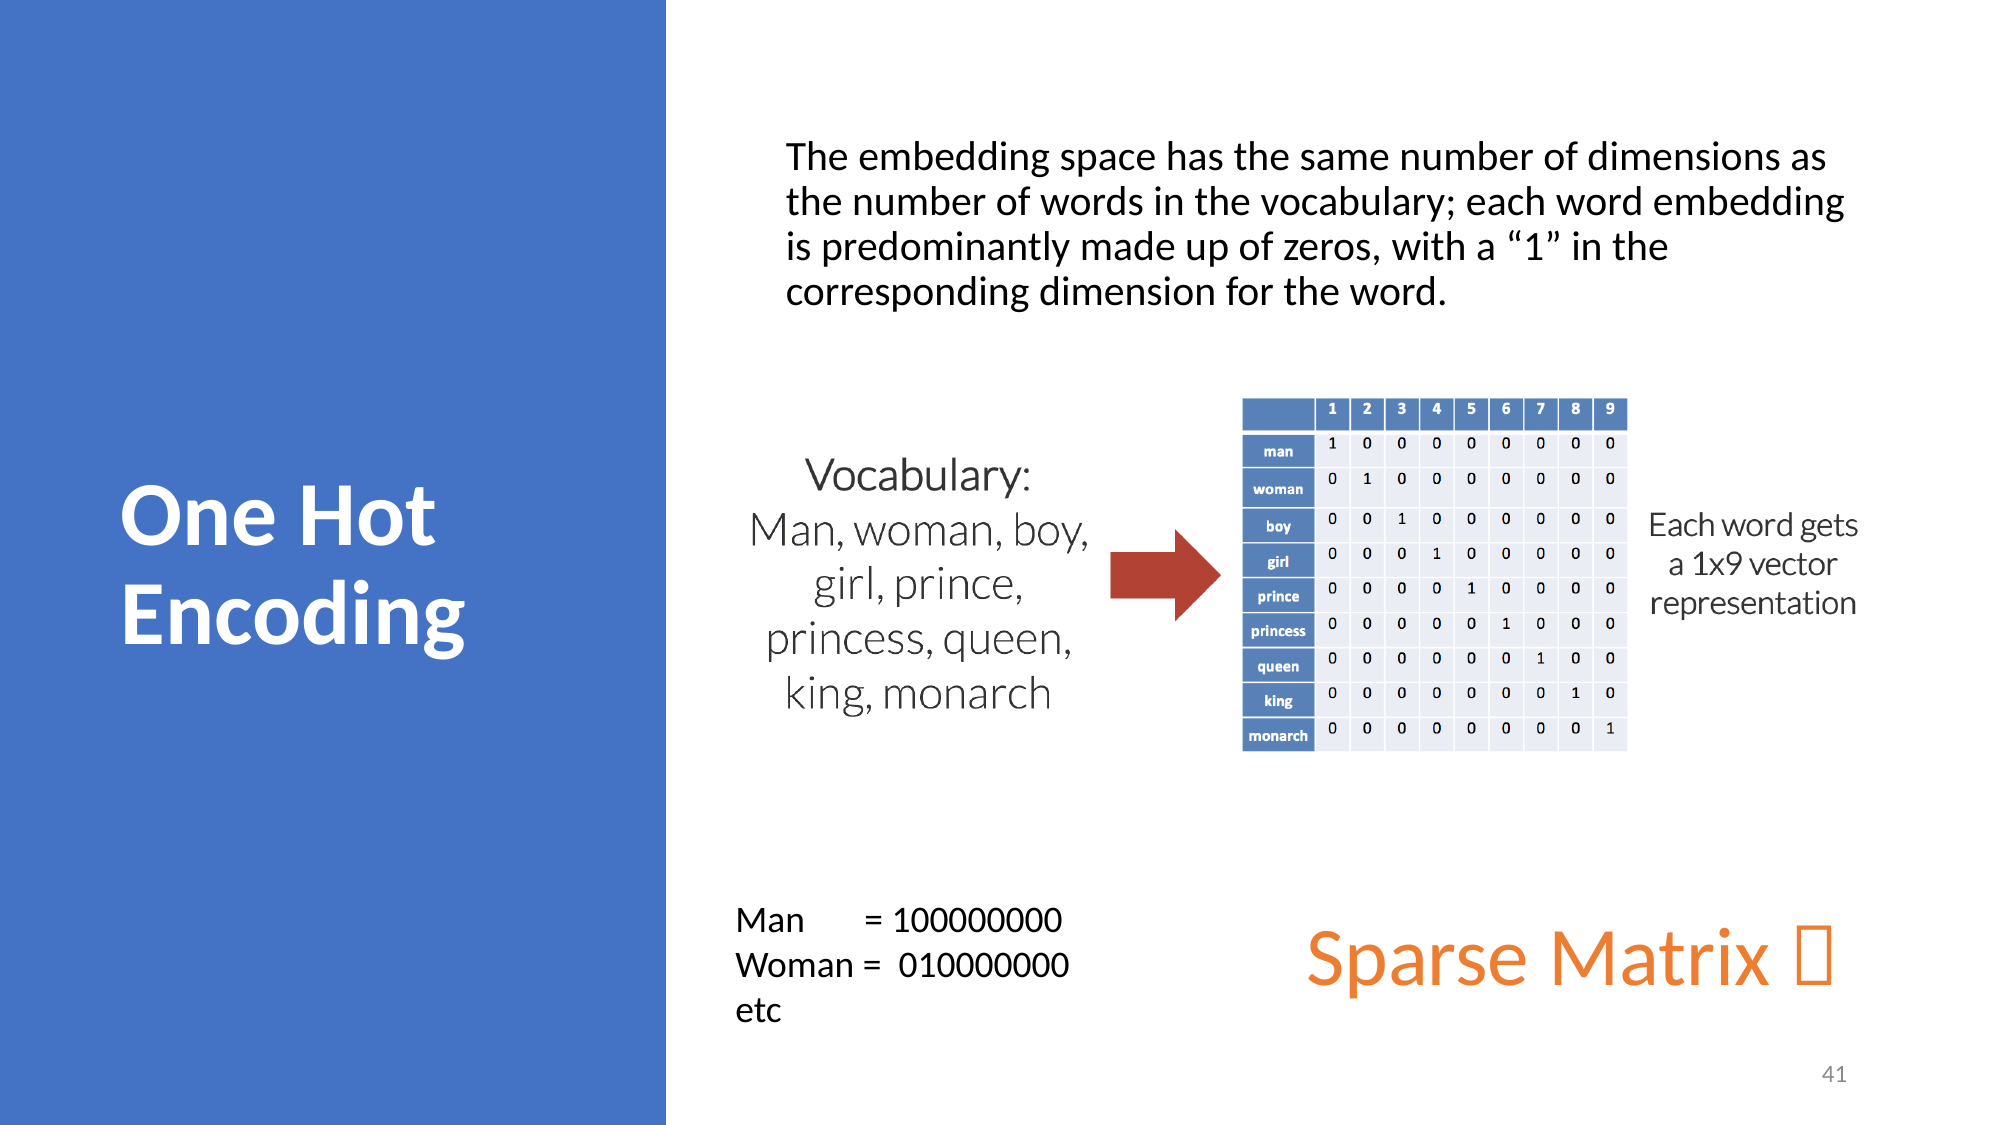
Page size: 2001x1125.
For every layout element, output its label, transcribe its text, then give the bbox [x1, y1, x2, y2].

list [737, 374, 1869, 782]
text_box [0, 0, 667, 1125]
slide_number 41 [1728, 1042, 1863, 1103]
text_box Sparse Matrix  [1291, 895, 1982, 1010]
text_box The embedding space has the same number of dimensions as the number of words in the vocabulary; each word embedding is predominantly made up of zeros, with a “1” in the corresponding dimension for the word. [770, 104, 1895, 344]
title One Hot Encoding [105, 104, 614, 1026]
text_box Man = 100000000 Woman = 010000000 etc [720, 887, 1376, 1038]
